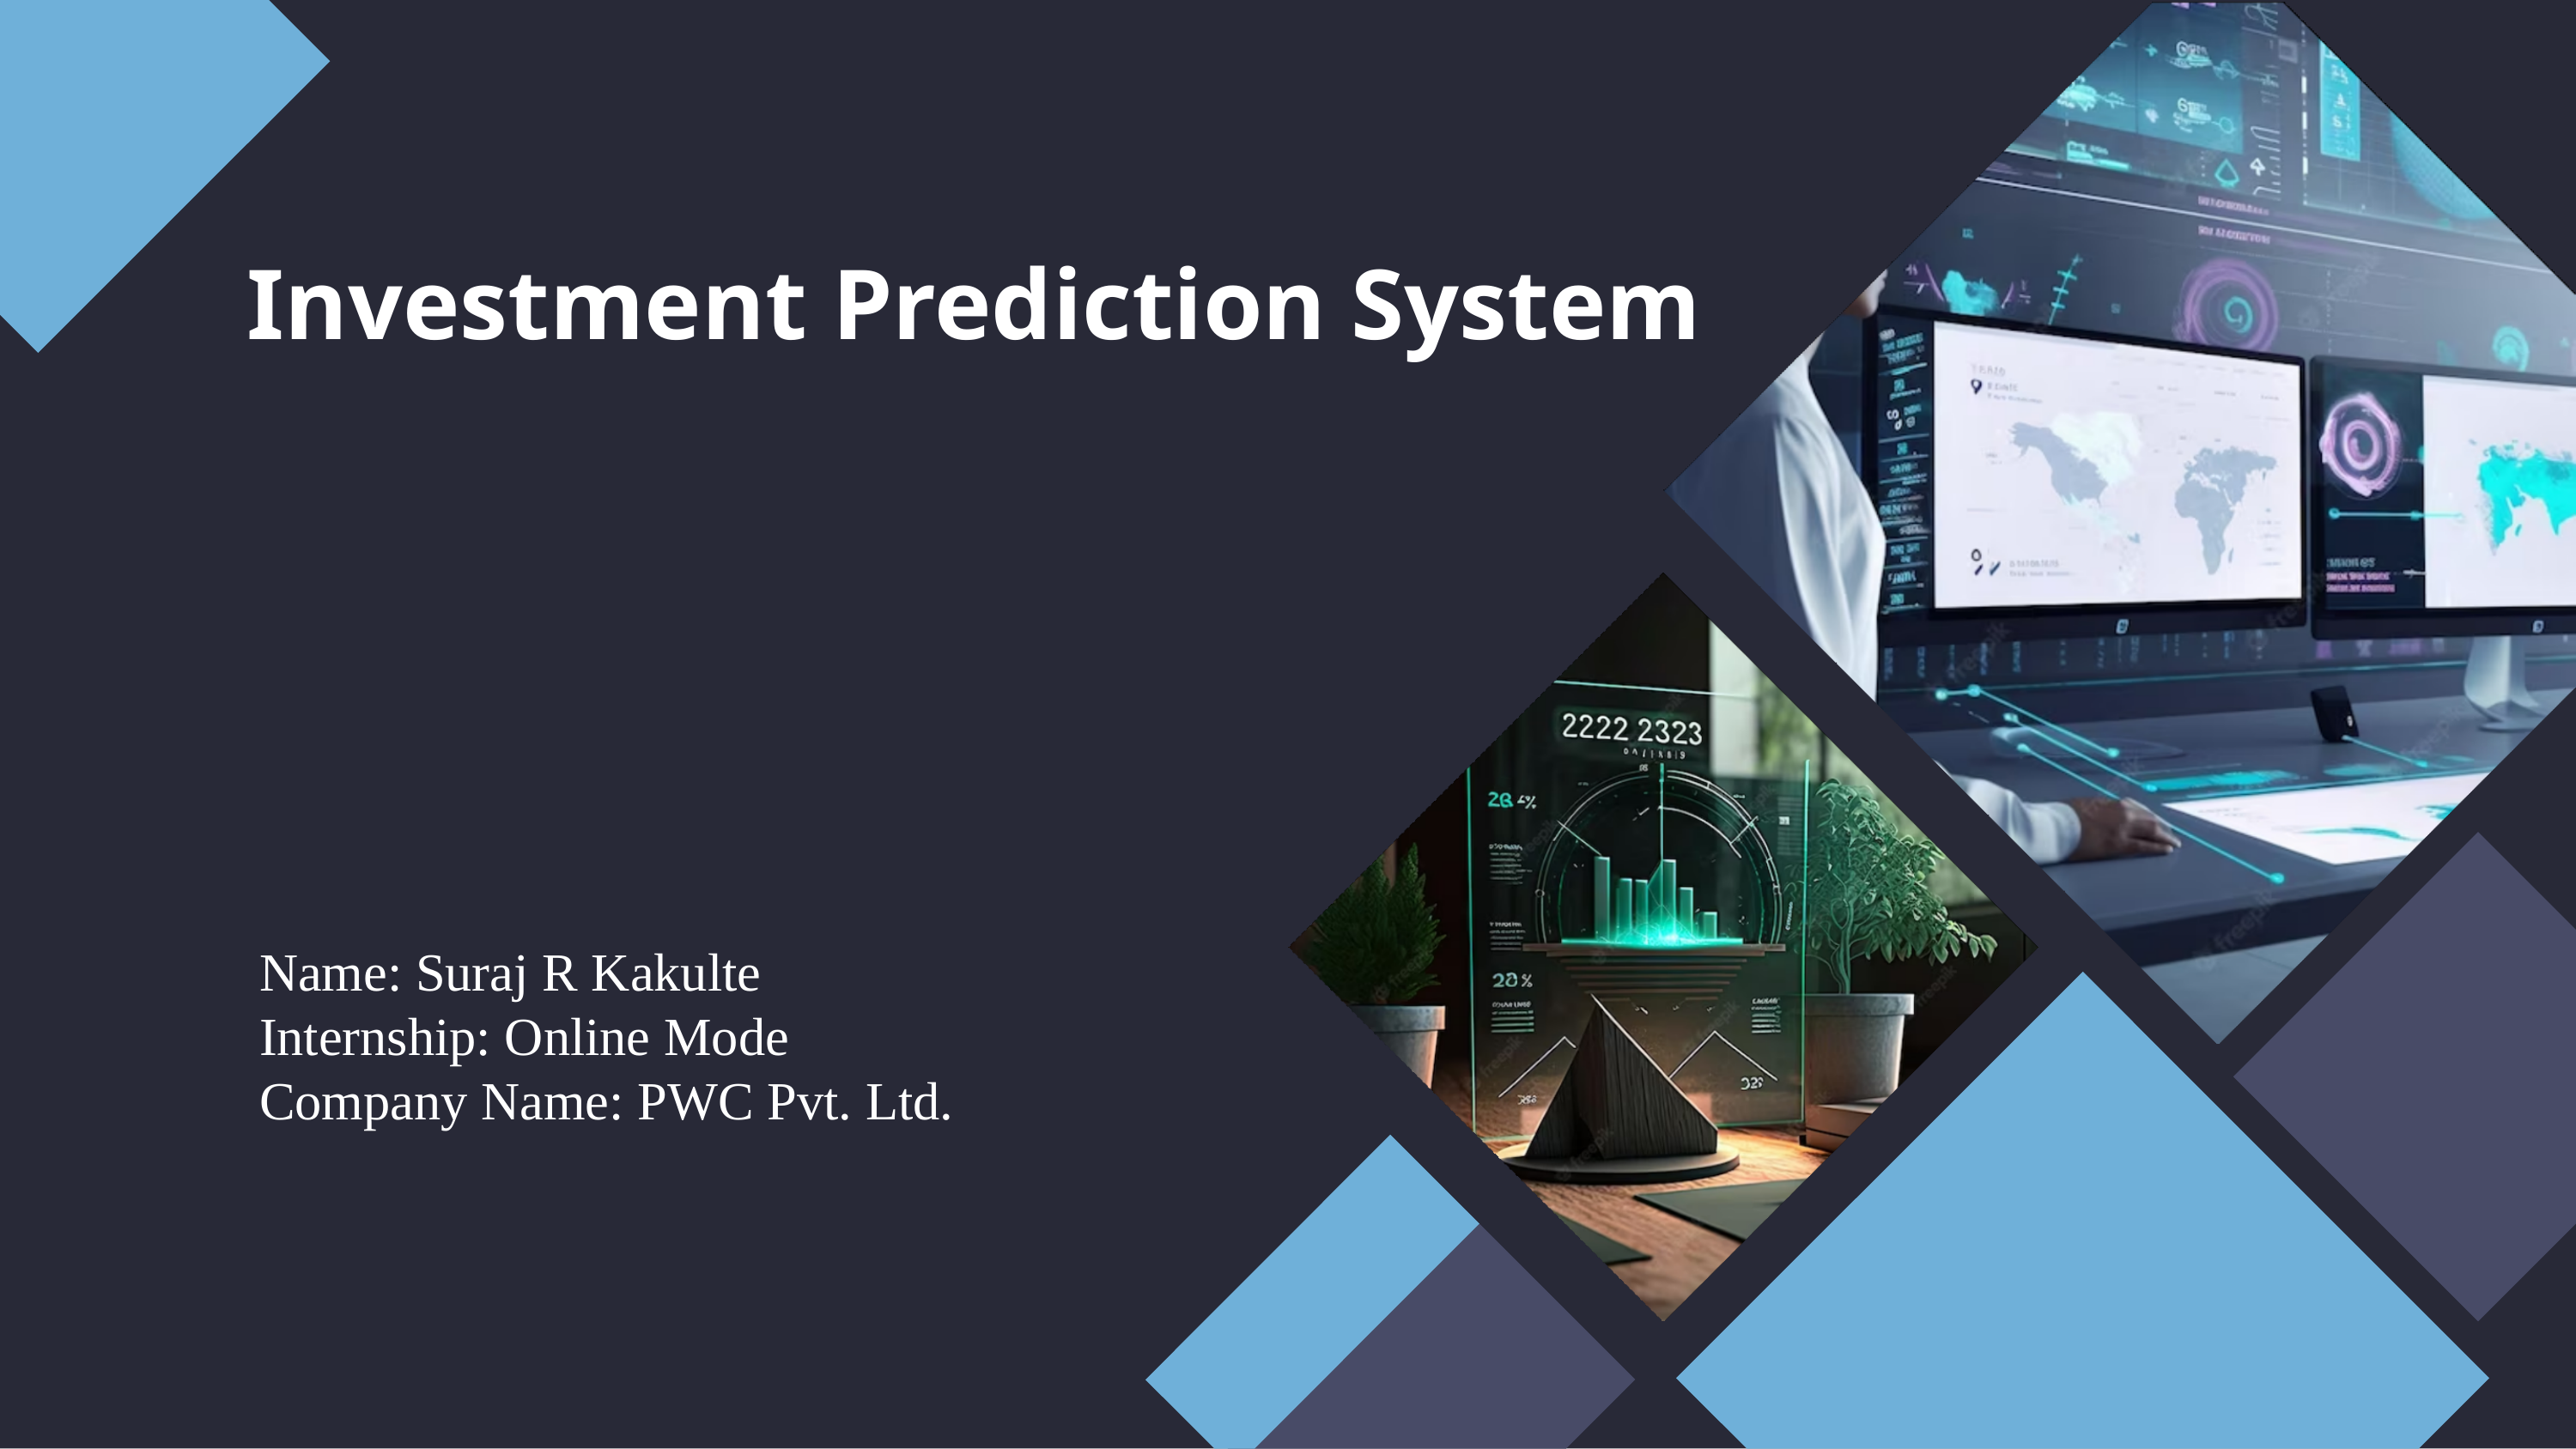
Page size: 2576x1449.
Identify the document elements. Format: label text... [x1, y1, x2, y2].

title Investment Prediction System [246, 211, 1282, 485]
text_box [1287, 0, 2576, 1322]
text_box Name: Suraj R Kakulte Internship: Online Mode Company Name: PWC Pvt. Ltd. [246, 931, 1282, 1137]
